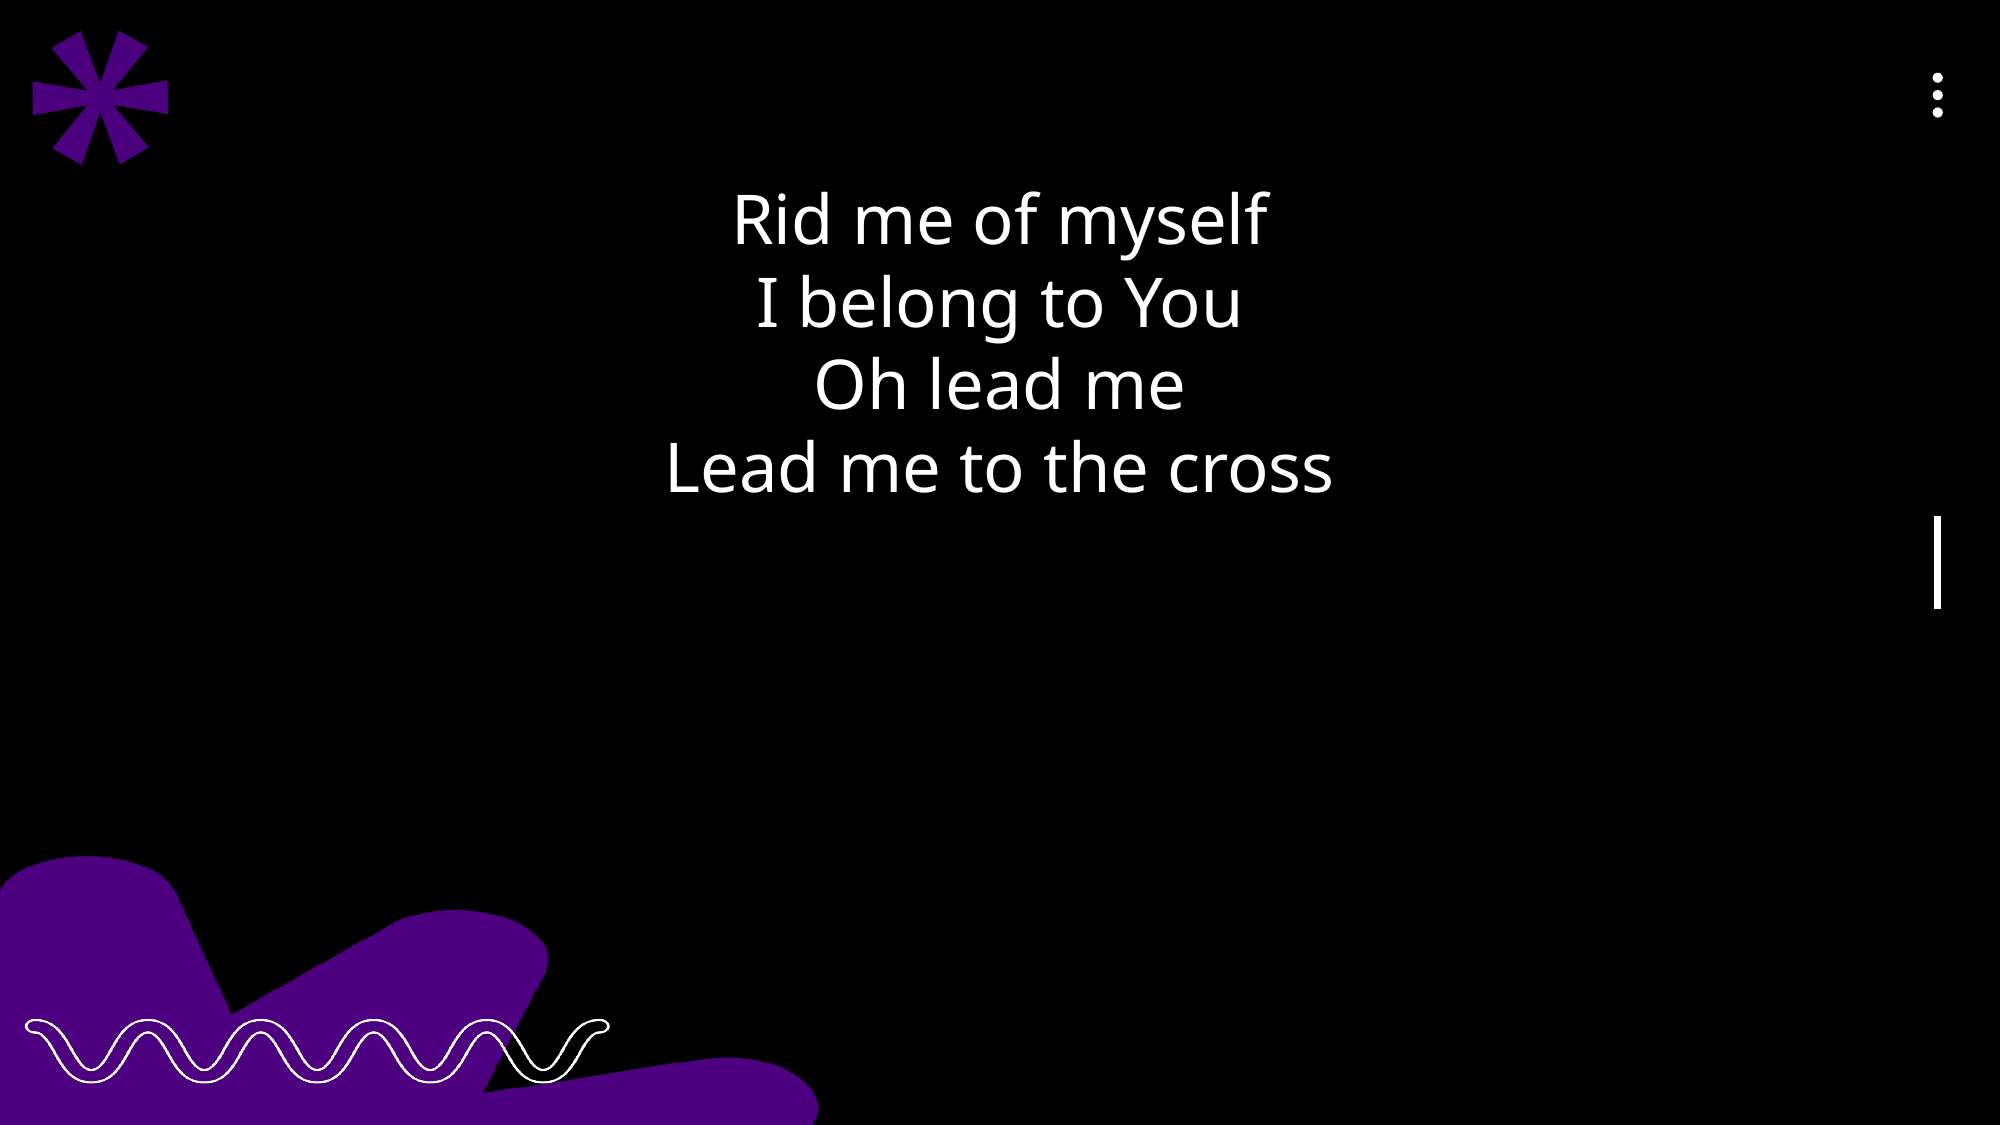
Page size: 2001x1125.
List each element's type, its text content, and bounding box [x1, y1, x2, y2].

picture [0, 817, 982, 1125]
text_box Rid me of myself I belong to You Oh lead me Lead me to the cross [99, 168, 1900, 596]
picture [1, 0, 199, 197]
